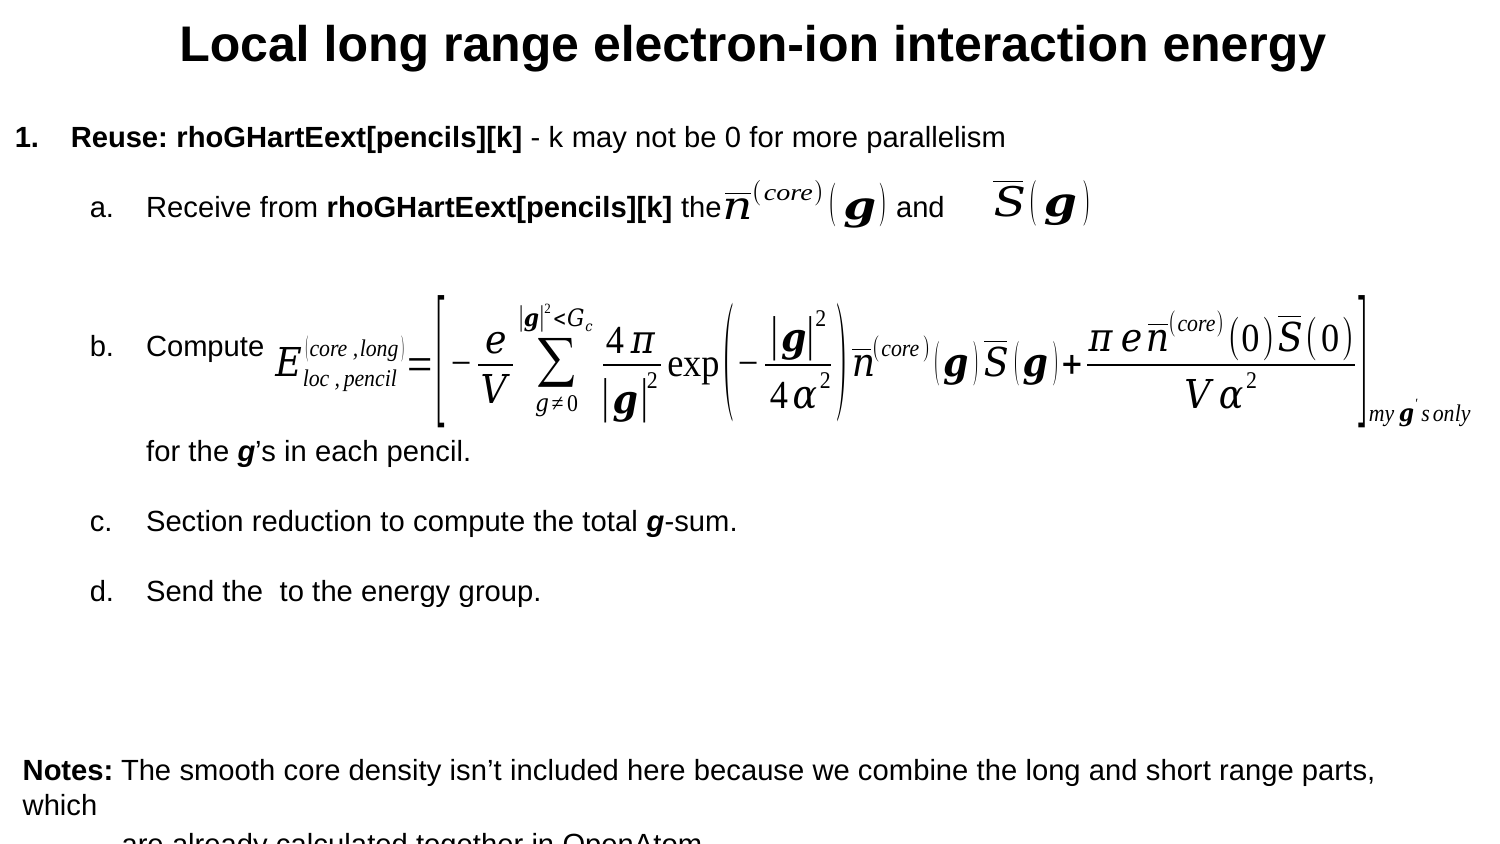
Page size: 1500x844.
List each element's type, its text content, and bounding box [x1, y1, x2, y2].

text_box [47, 180, 1480, 835]
text_box Notes: The smooth core density isn’t included here because we combine the long and short range parts, which are already calculated together in OpenAtom. [7, 736, 1473, 843]
text_box Local long range electron-ion interaction energy [164, 4, 1343, 80]
